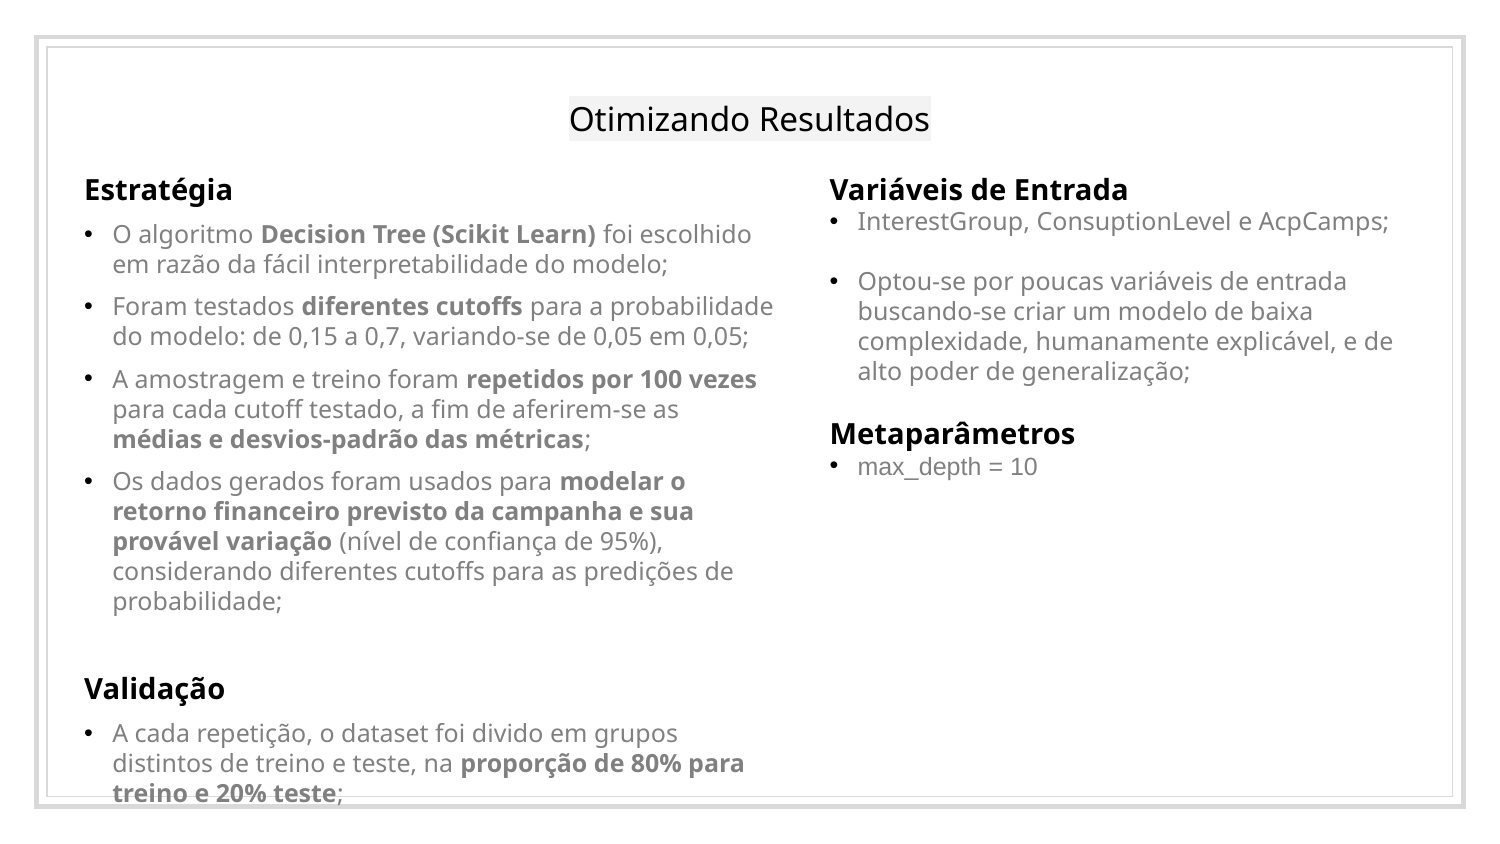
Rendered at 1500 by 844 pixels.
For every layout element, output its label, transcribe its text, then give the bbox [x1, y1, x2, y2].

text_box Variáveis de Entrada InterestGroup, ConsuptionLevel e AcpCamps; Optou-se por poucas variáveis de entrada buscando-se criar um modelo de baixa complexidade, humanamente explicável, e de alto poder de generalização; Metaparâmetros max_depth = 10 [814, 155, 1437, 800]
text_box Estratégia O algoritmo Decision Tree (Scikit Learn) foi escolhido em razão da fácil interpretabilidade do modelo; Foram testados diferentes cutoffs para a probabilidade do modelo: de 0,15 a 0,7, variando-se de 0,05 em 0,05; A amostragem e treino foram repetidos por 100 vezes para cada cutoff testado, a fim de aferirem-se as médias e desvios-padrão das métricas; Os dados gerados foram usados para modelar o retorno financeiro previsto da campanha e sua provável variação (nível de confiança de 95%), considerando diferentes cutoffs para as predições de probabilidade; Validação A cada repetição, o dataset foi divido em grupos distintos de treino e teste, na proporção de 80% para treino e 20% teste; [69, 181, 791, 800]
title Otimizando Resultados [63, 55, 1437, 181]
